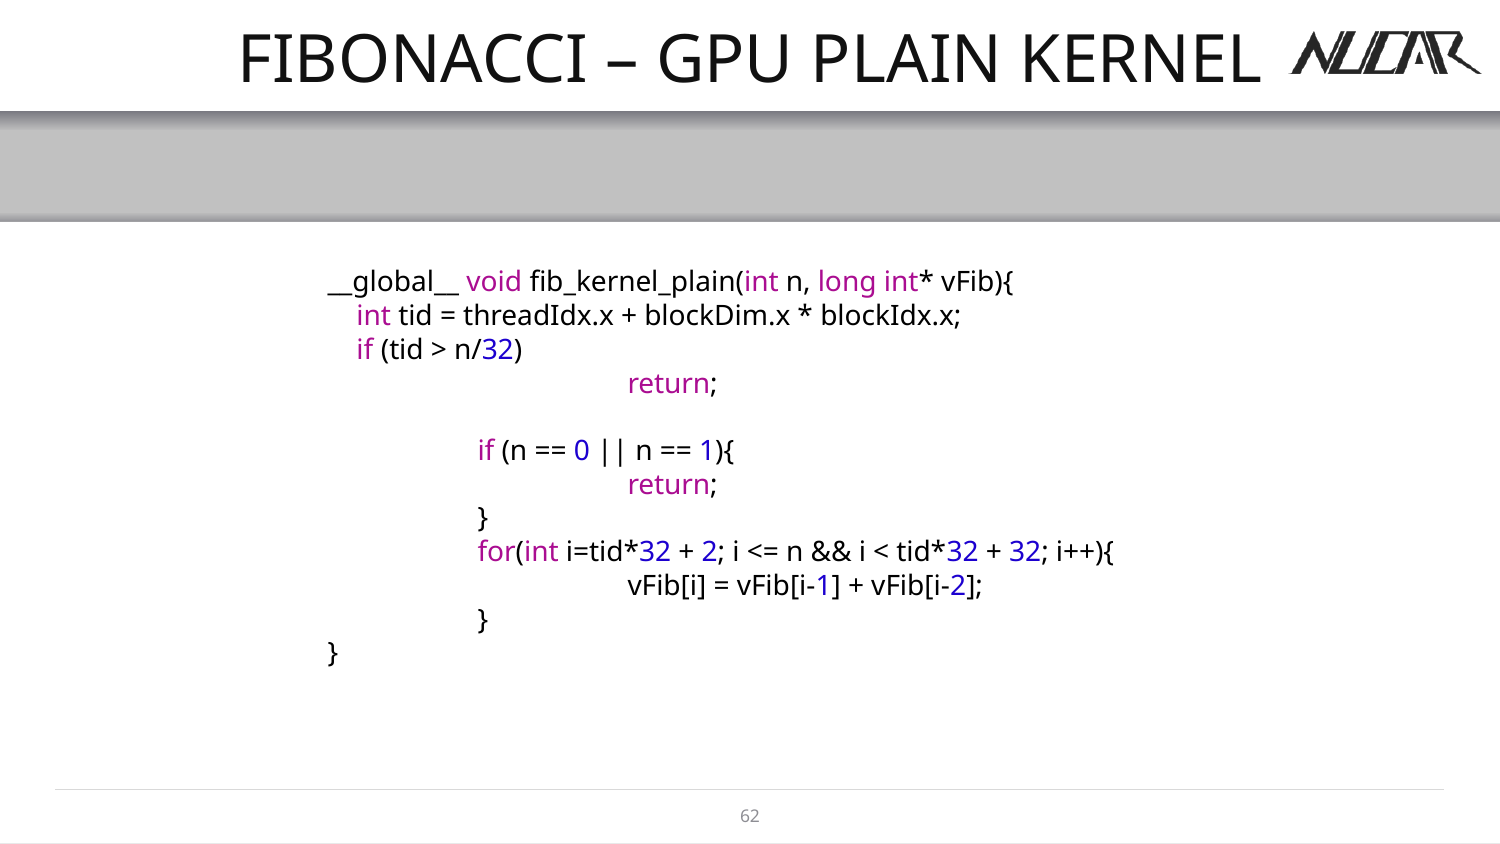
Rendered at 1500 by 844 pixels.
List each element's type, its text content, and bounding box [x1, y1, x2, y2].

text_box __global__ void fib_kernel_plain(int n, long int* vFib){ int tid = threadIdx.x + blockDim.x * blockIdx.x; if (tid > n/32) return; if (n == 0 || n == 1){ return; } for(int i=tid*32 + 2; i <= n && i < tid*32 + 32; i++){ vFib[i] = vFib[i-1] + vFib[i-2]; } } [312, 256, 1323, 676]
slide_number 62 [97, 789, 1403, 844]
title FIBONACCI – GPU PLAIN KERNEL [97, 0, 1403, 111]
